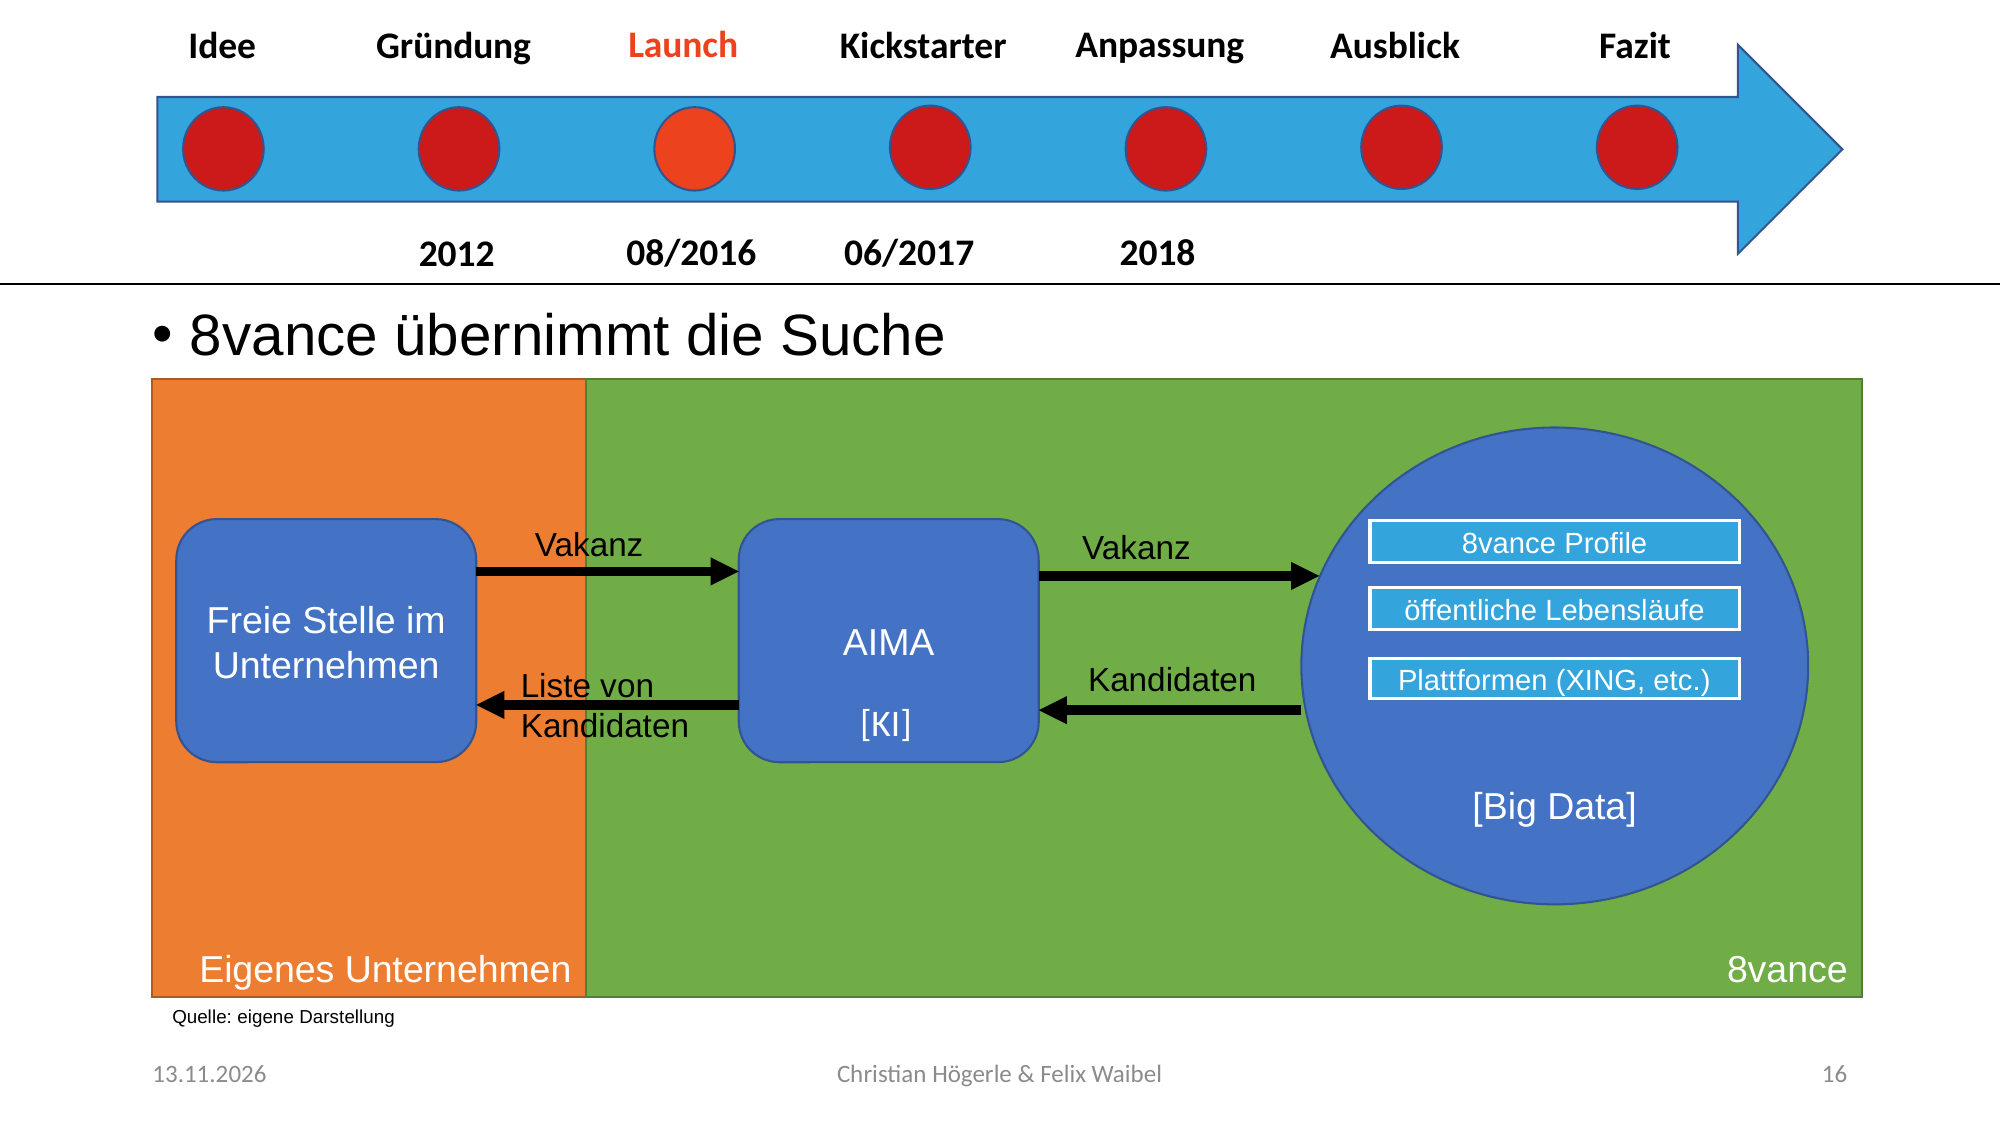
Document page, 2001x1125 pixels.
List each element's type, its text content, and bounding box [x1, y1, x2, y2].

text_box Quelle: eigene Darstellung [157, 998, 927, 1035]
footer Christian Högerle & Felix Waibel [662, 1042, 1338, 1103]
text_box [152, 378, 1863, 998]
list 8vance übernimmt die Suche [137, 297, 1824, 381]
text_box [157, 12, 1843, 283]
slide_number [137, 1042, 588, 1103]
slide_number 16 [1412, 1042, 1863, 1103]
